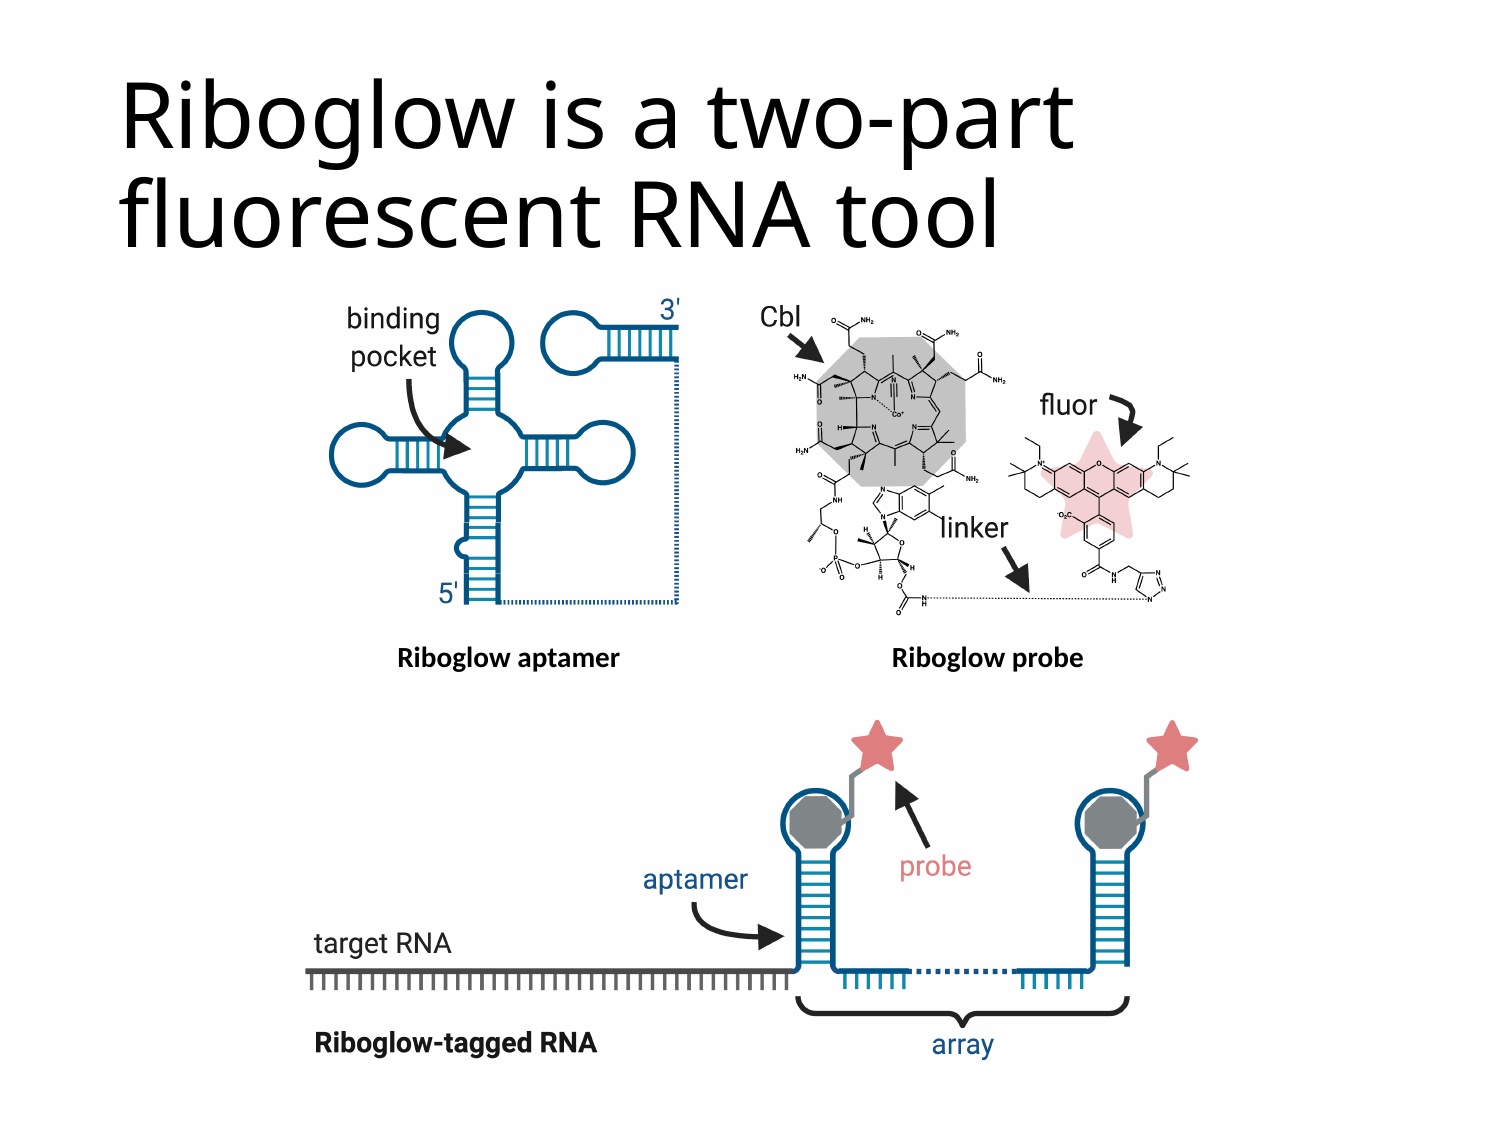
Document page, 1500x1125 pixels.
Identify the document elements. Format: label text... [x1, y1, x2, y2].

picture [292, 283, 1208, 1070]
title Riboglow is a two-part fluorescent RNA tool [103, 59, 1397, 278]
